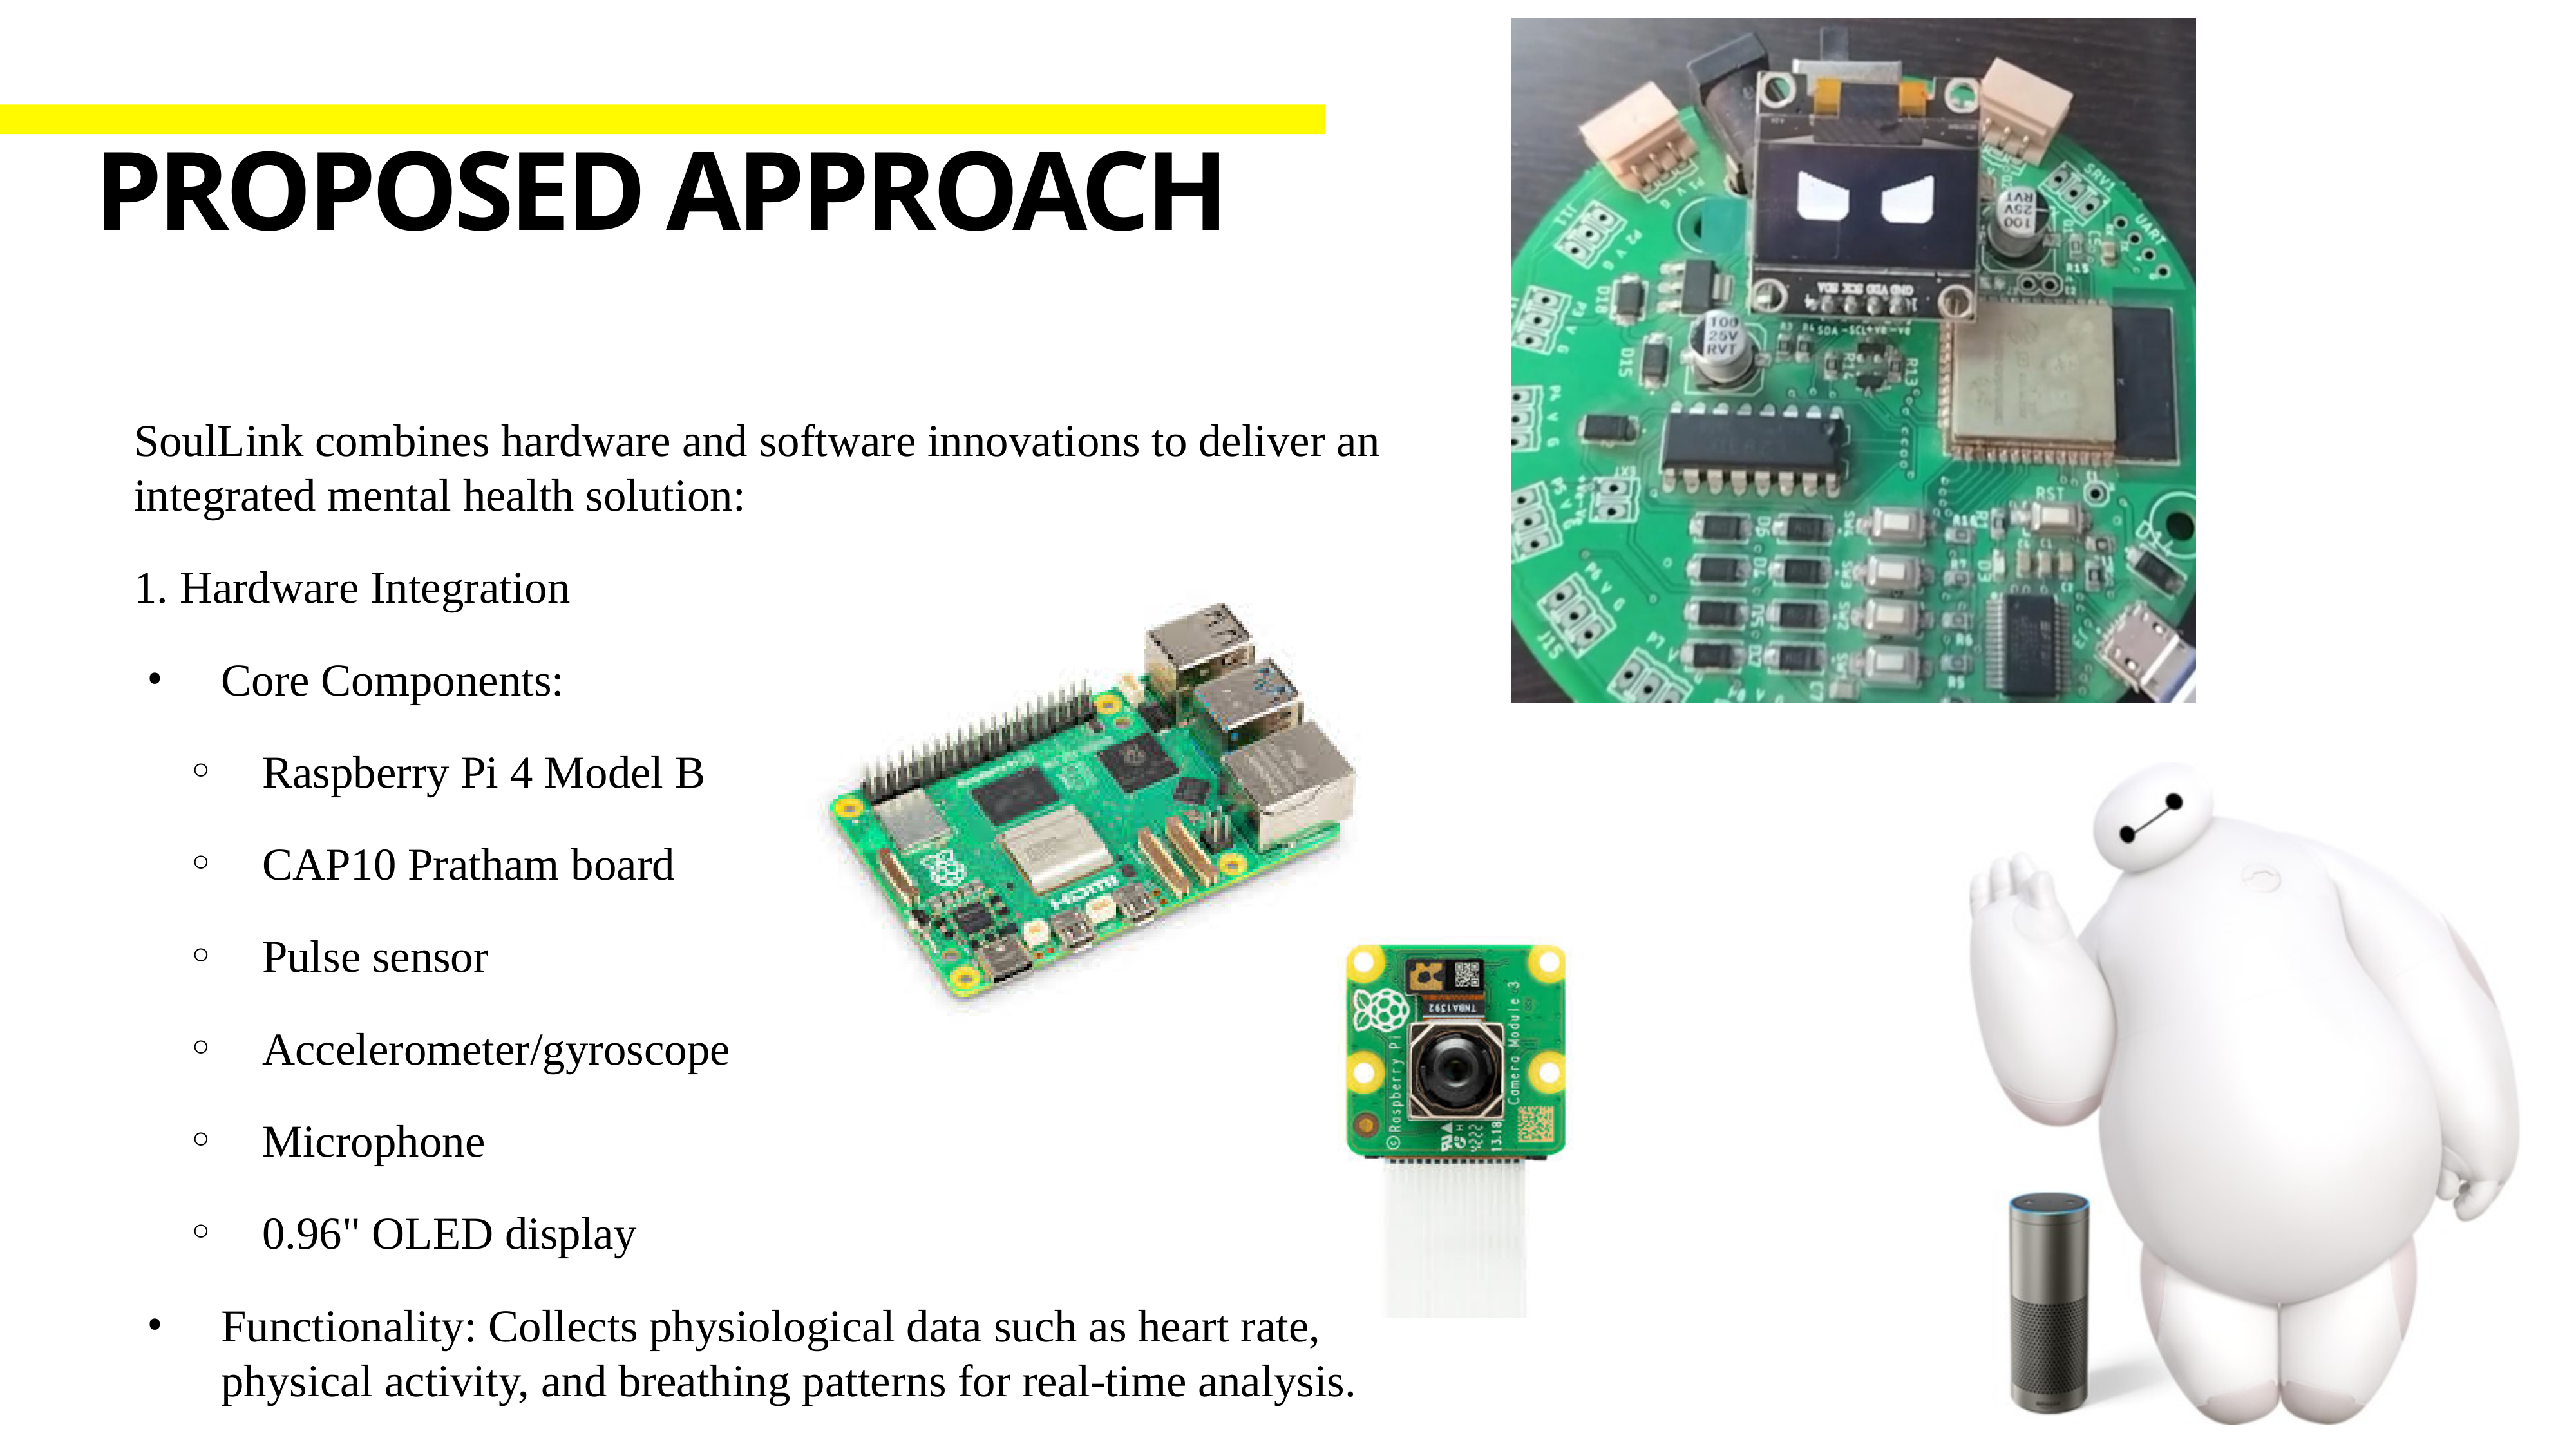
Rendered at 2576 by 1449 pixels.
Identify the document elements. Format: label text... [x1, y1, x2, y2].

picture [795, 515, 1575, 1318]
picture [1866, 762, 2547, 1426]
title Proposed Approach [88, 141, 1298, 402]
list SoulLink combines hardware and software innovations to deliver an integrated mental health solution: 1. Hardware Integration Core Components: Raspberry Pi 4 Model B CAP10 Pratham board Pulse sensor Accelerometer/gyroscope Microphone 0.96" OLED display Functionality: Collects physiological data such as heart rate, physical activity, and breathing patterns for real-time analysis. [128, 405, 1396, 1449]
picture [1511, 17, 2196, 703]
